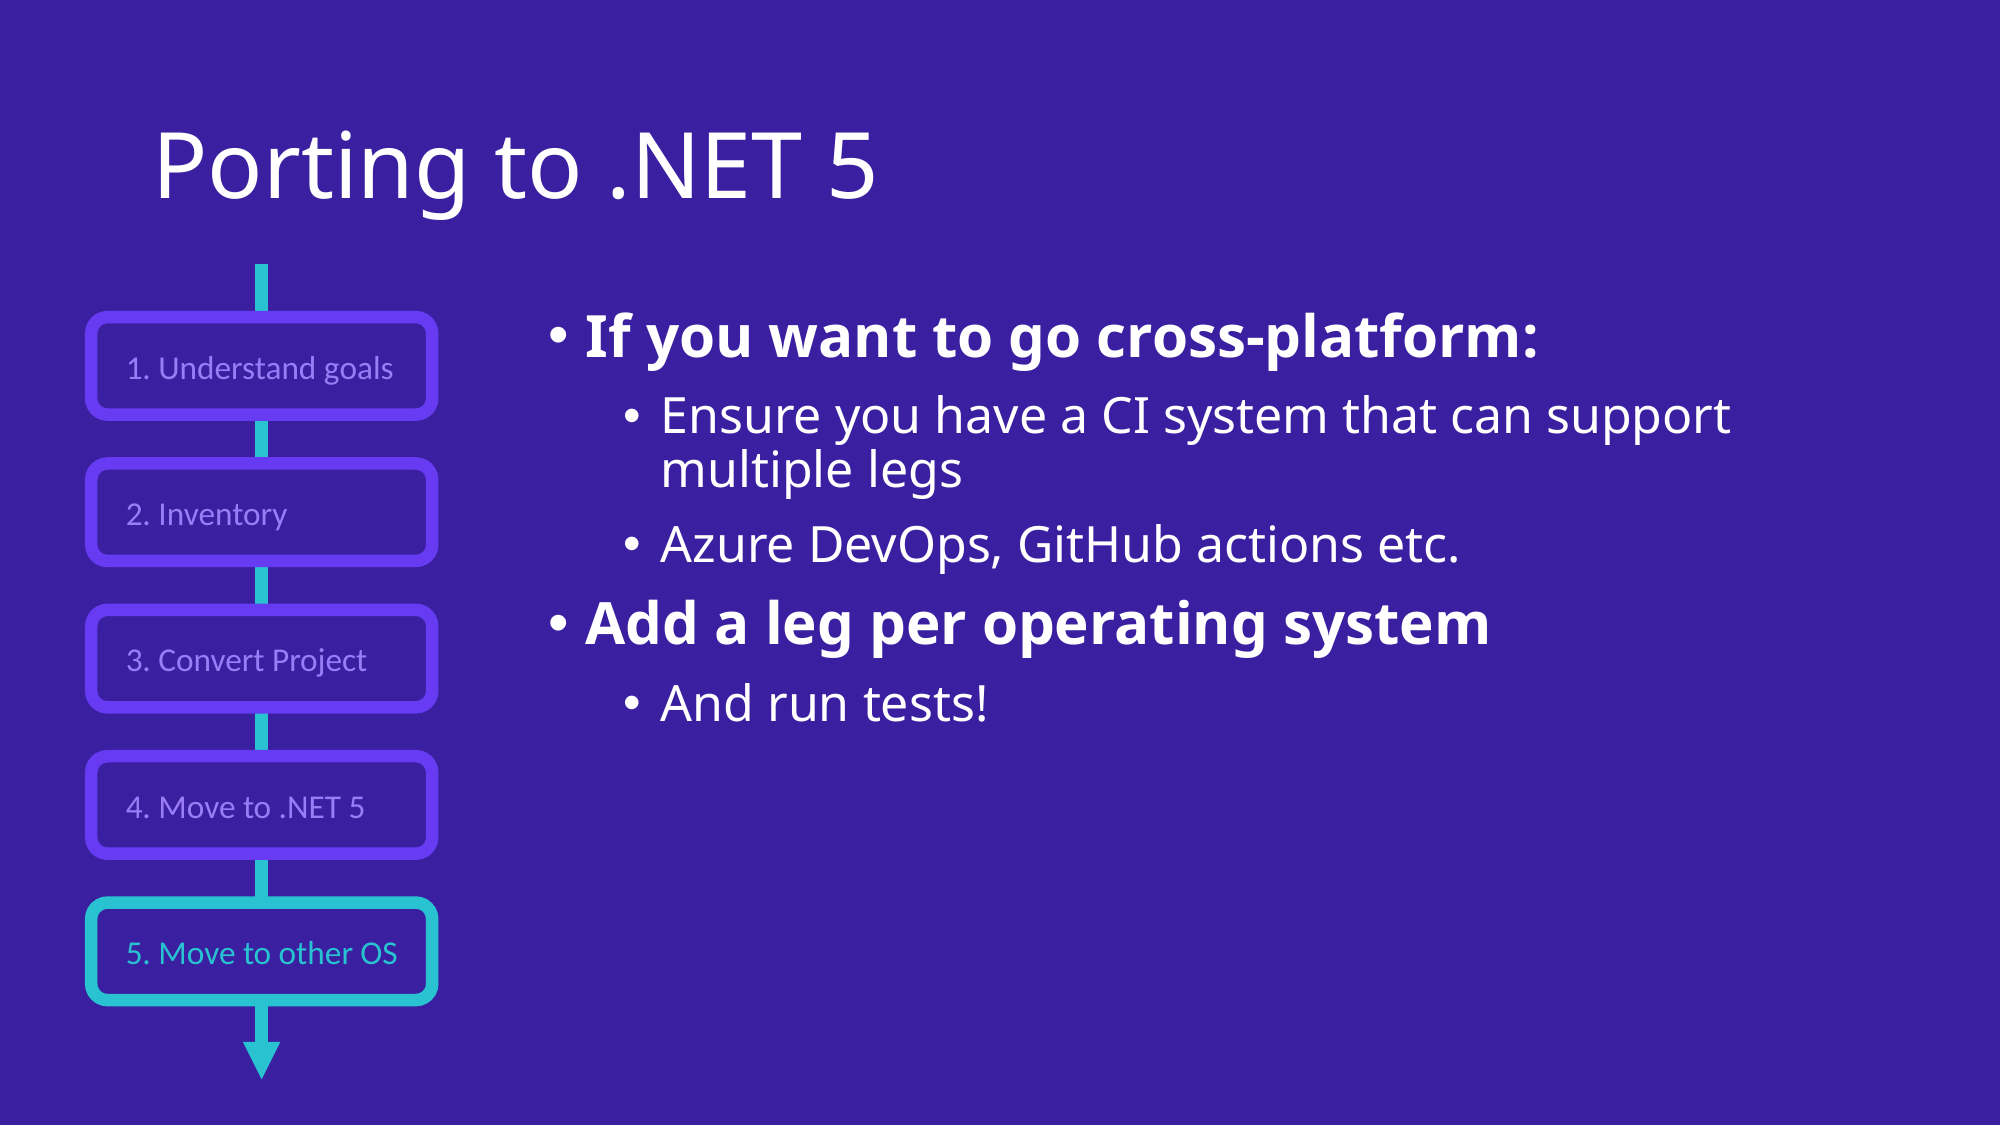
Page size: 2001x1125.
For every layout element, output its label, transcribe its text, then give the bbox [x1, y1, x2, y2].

text_box 4. Move to .NET 5 [90, 755, 261, 855]
text_box 5. Move to other OS [262, 902, 433, 1001]
text_box 5. Move to other OS [90, 902, 261, 1001]
text_box 3. Convert Project [262, 609, 433, 708]
text_box 1. Understand goals [262, 316, 433, 416]
list If you want to go cross-platform: Ensure you have a CI system that can support multiple legs Azure DevOps, GitHub actions etc. Add a leg per operating system And run tests! [533, 299, 1863, 1014]
text_box 1. Understand goals [90, 316, 261, 416]
title Porting to .NET 5 [137, 59, 1863, 278]
text_box 2. Inventory [90, 462, 261, 562]
text_box 3. Convert Project [90, 609, 261, 708]
text_box 2. Inventory [262, 462, 433, 562]
text_box 4. Move to .NET 5 [262, 755, 433, 855]
